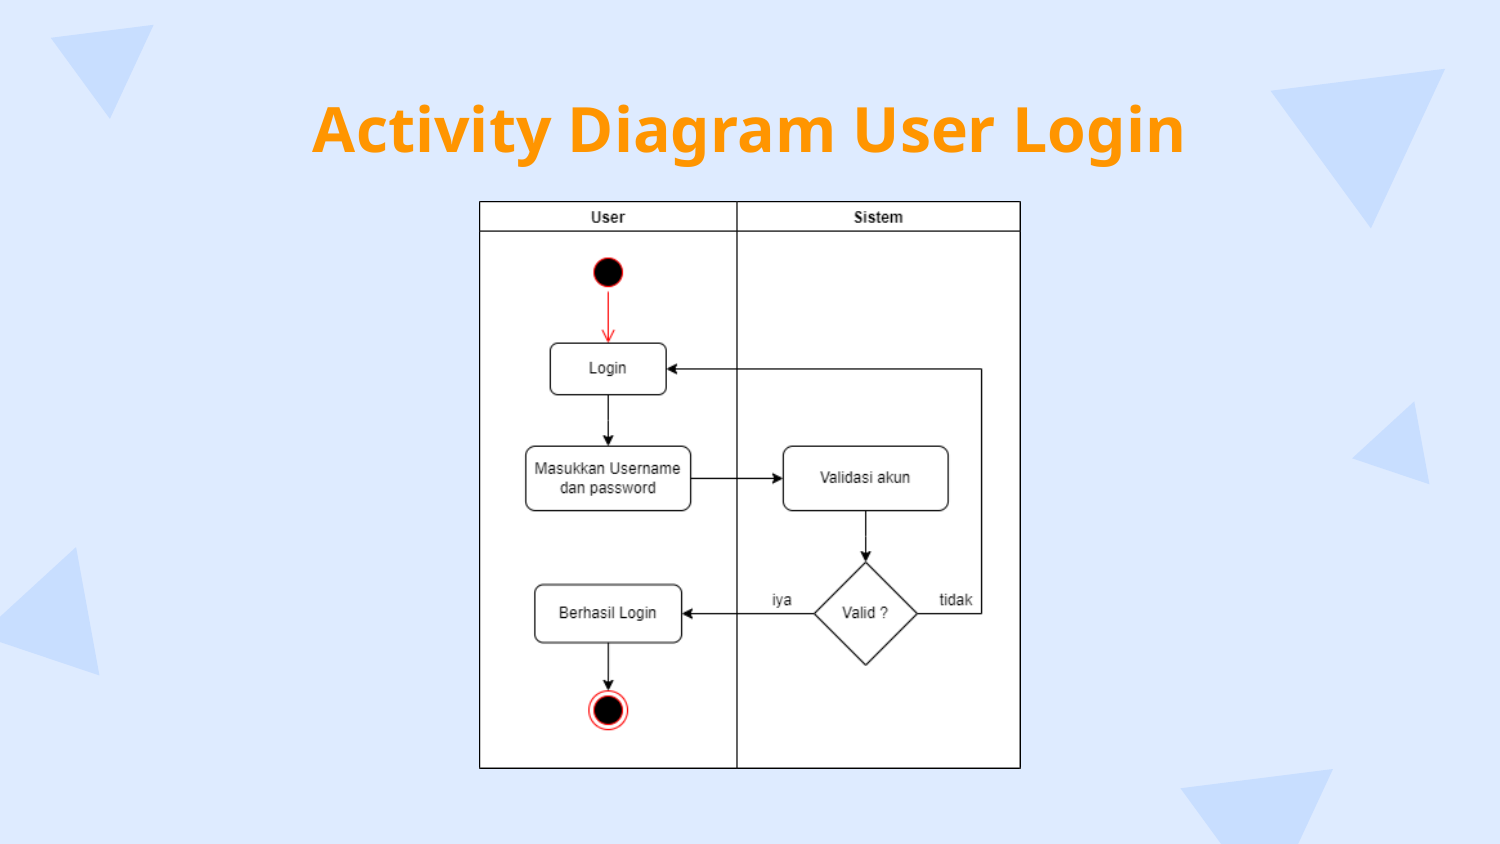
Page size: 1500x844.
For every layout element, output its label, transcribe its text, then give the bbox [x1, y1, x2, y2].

picture [479, 201, 1021, 769]
title Activity Diagram User Login [116, 75, 1383, 169]
